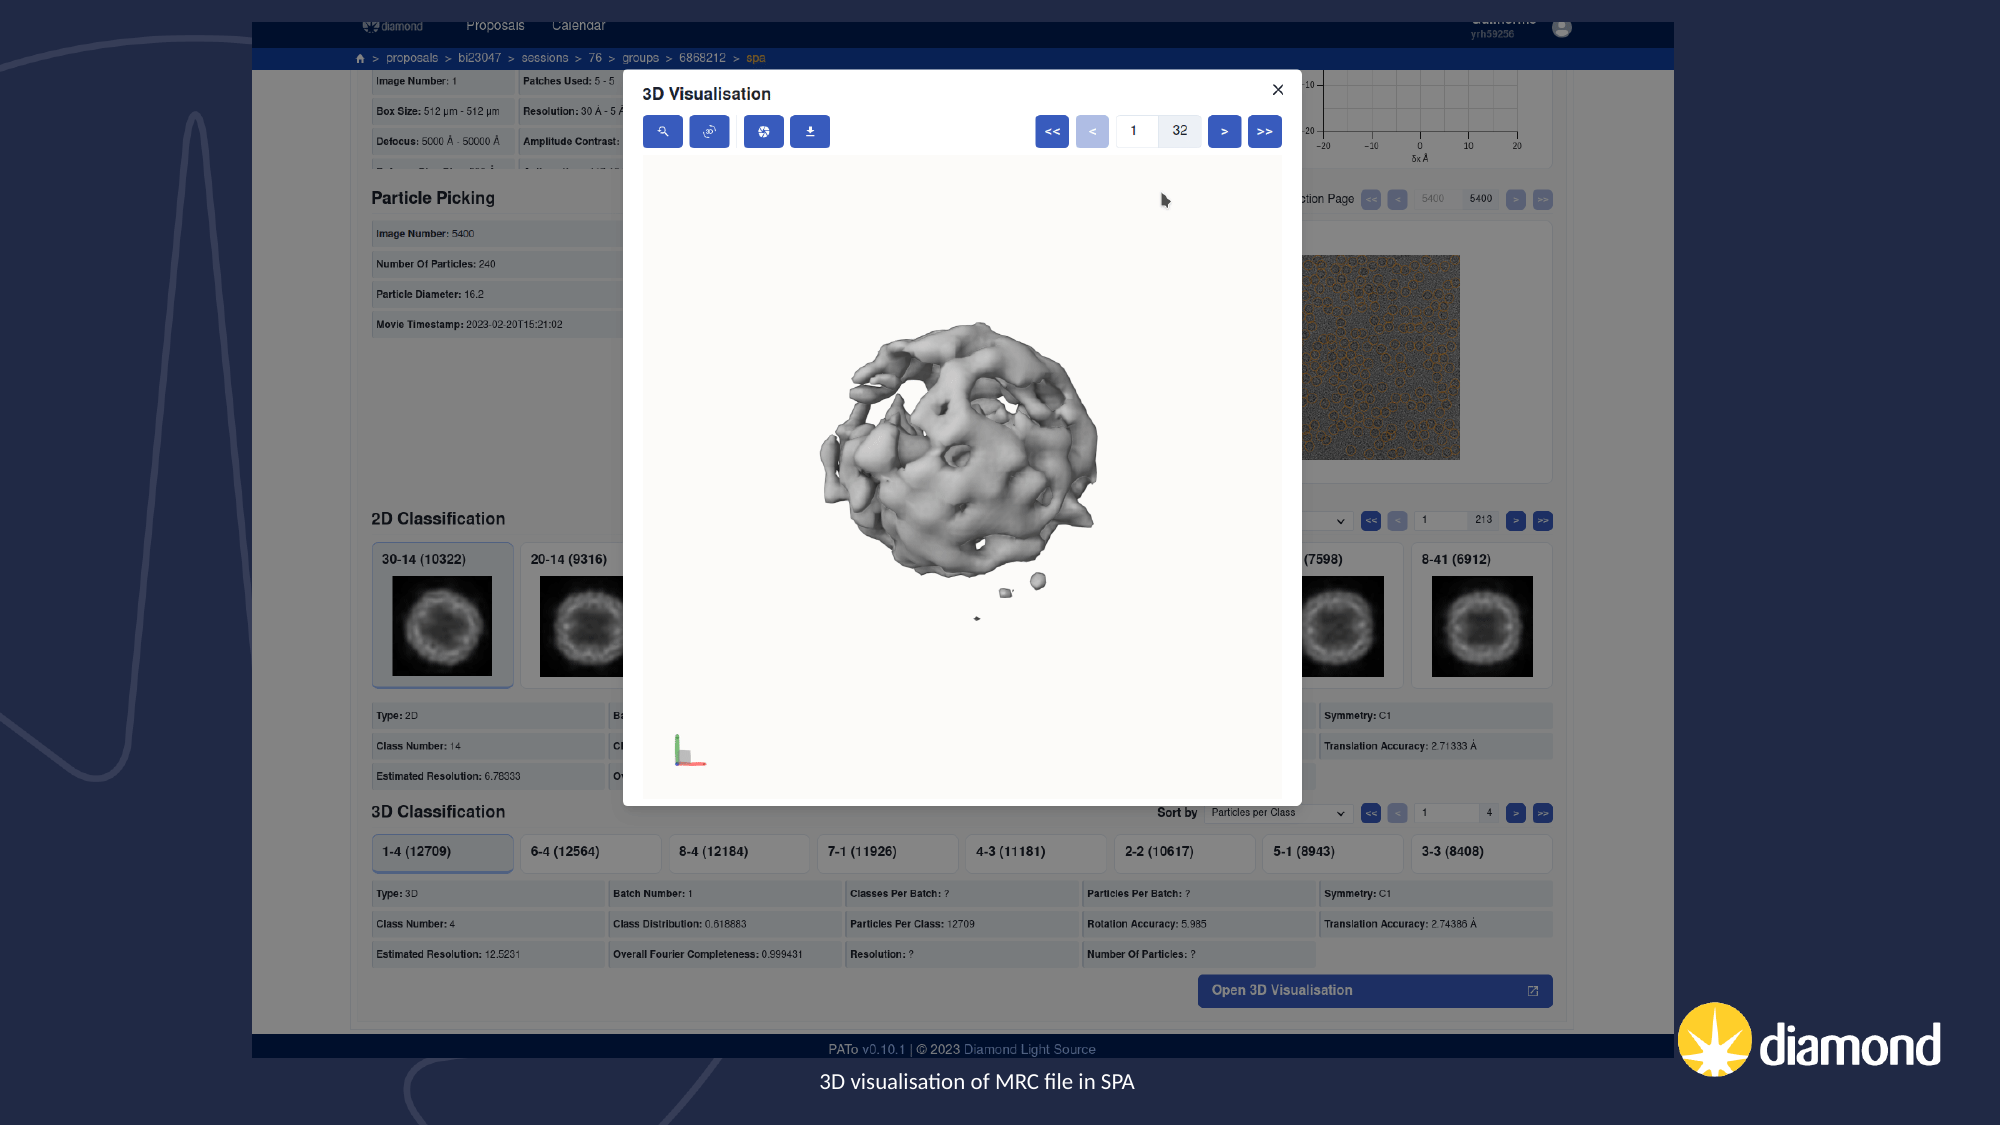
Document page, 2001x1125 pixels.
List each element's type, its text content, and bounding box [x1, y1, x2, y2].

text_box 3D visualisation of MRC file in SPA [635, 1058, 1319, 1102]
picture [0, 0, 2000, 1125]
